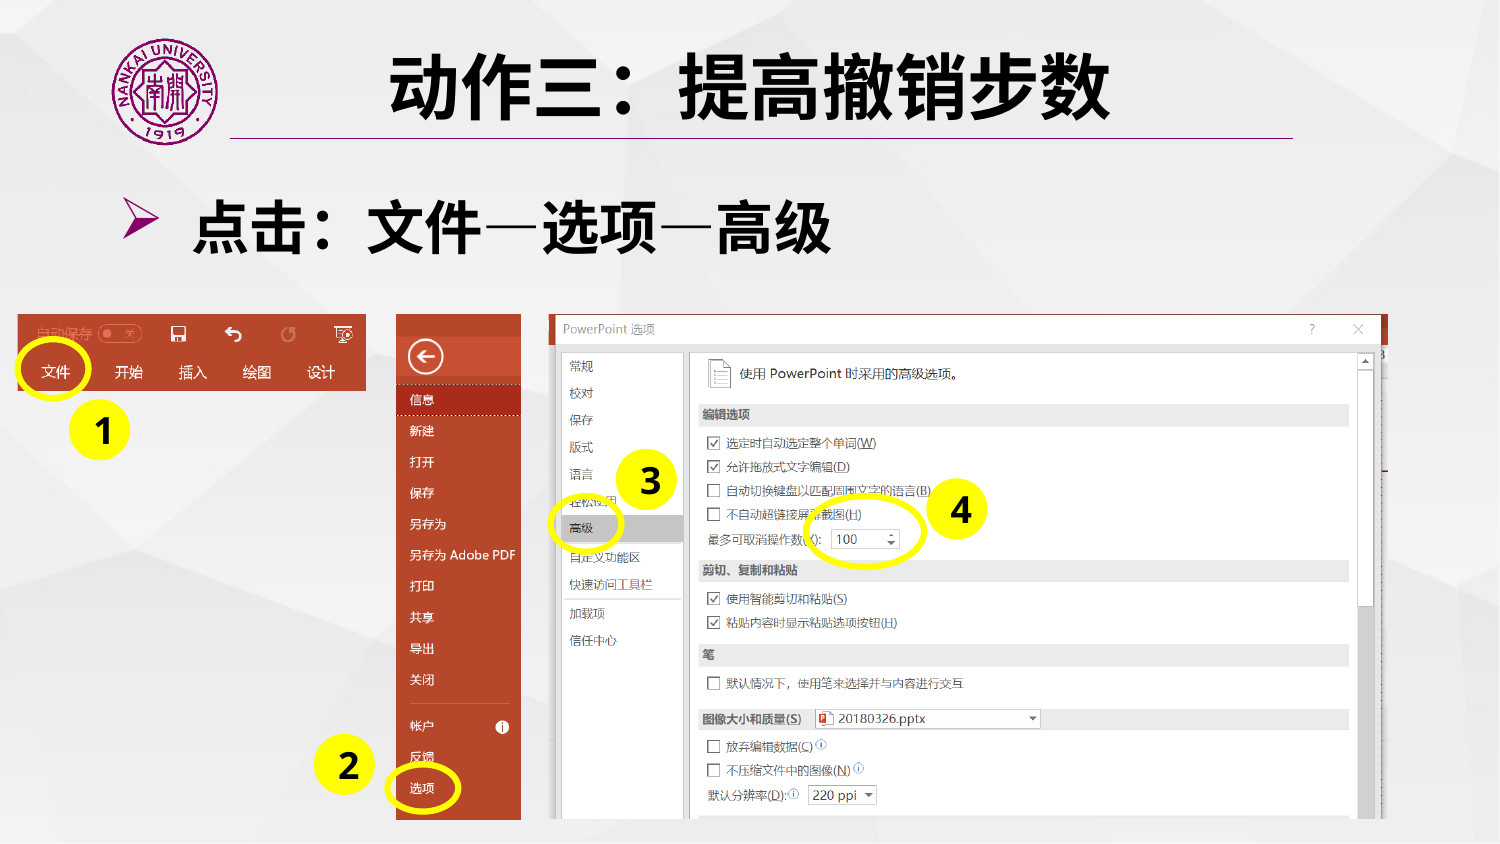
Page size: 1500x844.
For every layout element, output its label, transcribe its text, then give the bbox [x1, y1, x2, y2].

picture [0, 0, 1500, 844]
text_box 1 [69, 399, 131, 461]
list 点击：文件—选项—高级 [103, 183, 1397, 277]
text_box [386, 772, 395, 804]
text_box 2 [313, 733, 375, 795]
text_box [28, 391, 78, 400]
title 动作三：提高撤销步数 [103, 45, 1397, 139]
